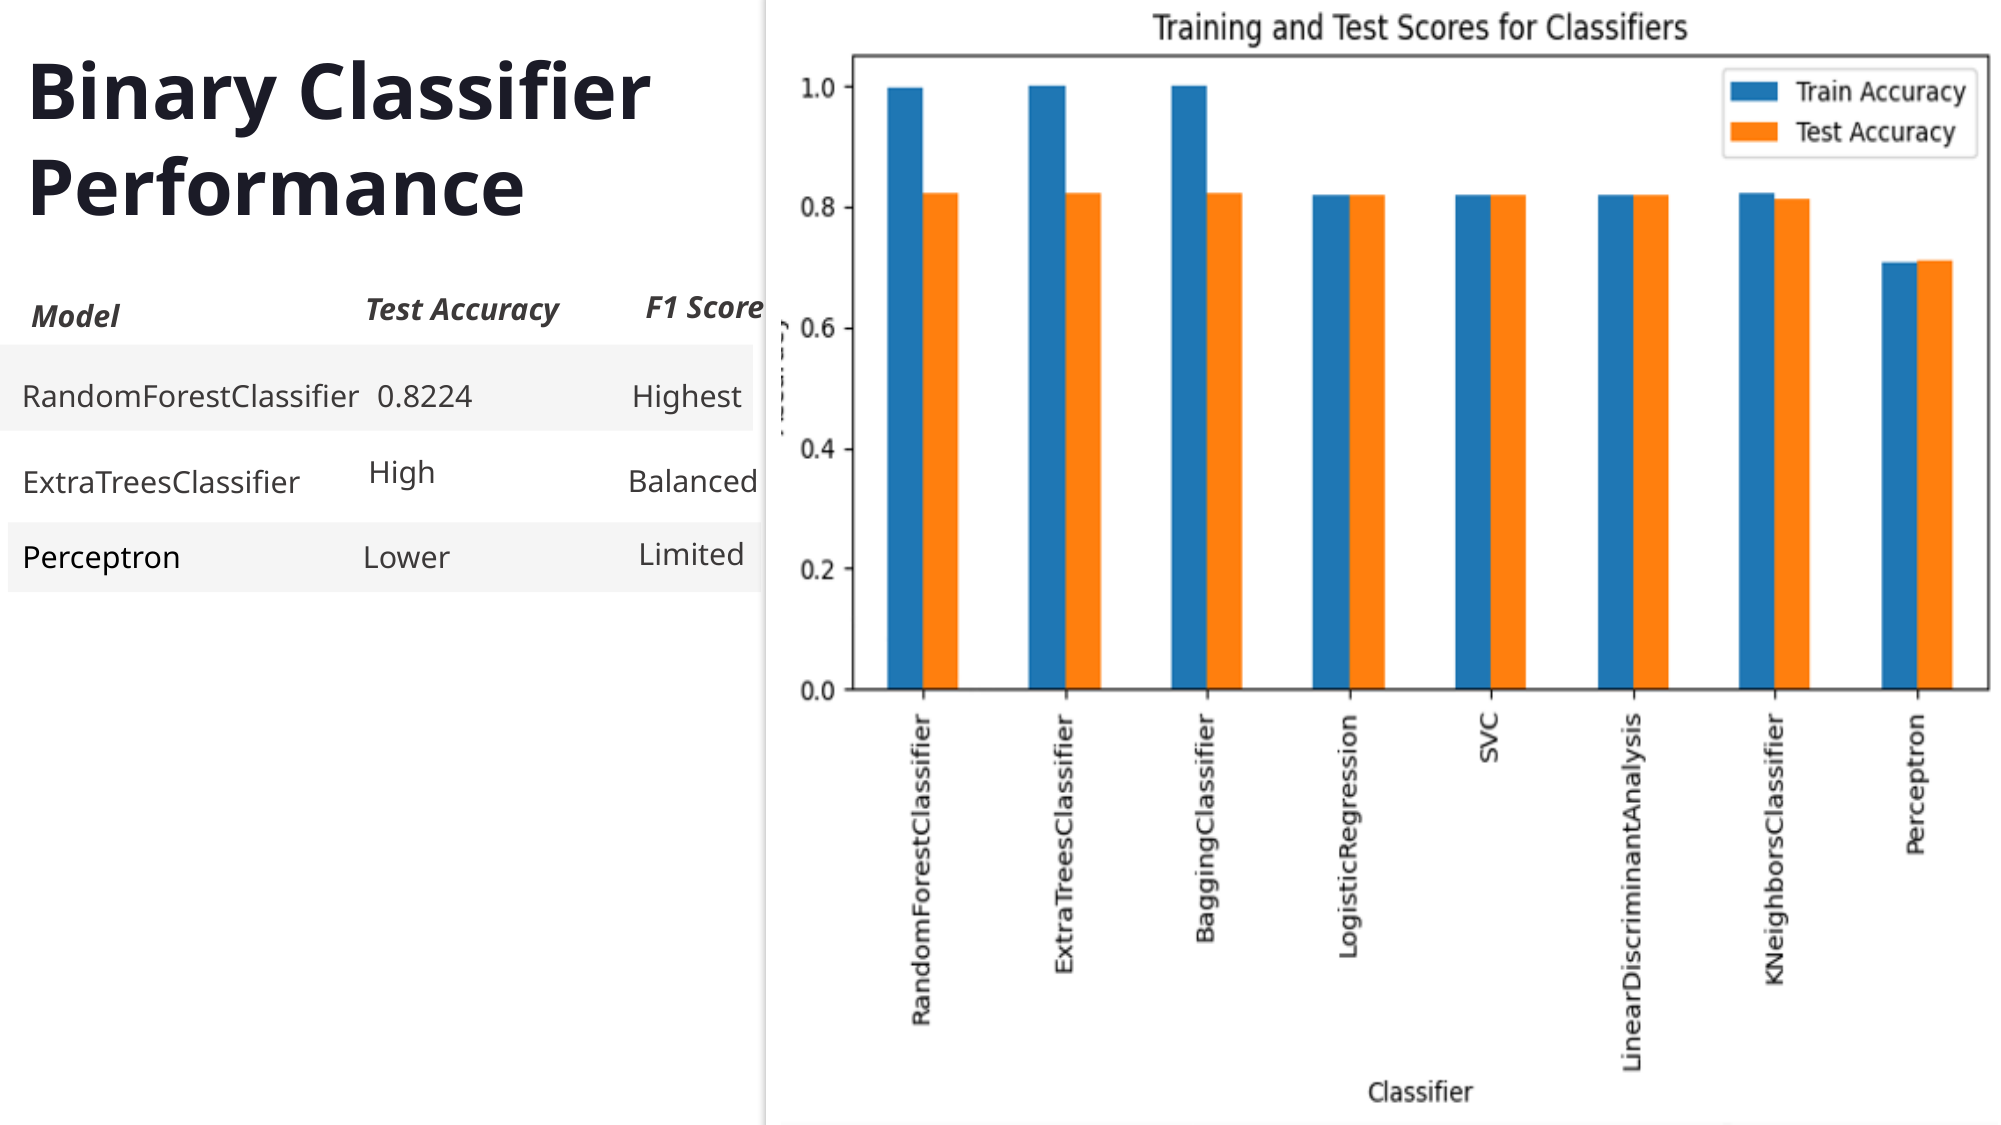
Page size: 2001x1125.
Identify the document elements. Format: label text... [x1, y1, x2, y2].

text_box Model [31, 283, 235, 334]
text_box [304, 432, 760, 499]
text_box Test Accuracy [365, 276, 570, 327]
picture [780, 3, 1999, 1125]
text_box RandomForestClassifier [21, 364, 366, 464]
text_box 0.8224 [377, 363, 560, 414]
text_box [7, 522, 760, 593]
text_box Limited [638, 522, 760, 572]
text_box [0, 344, 753, 431]
text_box Lower [362, 524, 504, 575]
text_box F1 Score [645, 275, 760, 325]
text_box Binary Classifier Performance [26, 38, 705, 232]
text_box ExtraTreesClassifier [22, 450, 304, 501]
text_box Balanced [627, 448, 760, 499]
text_box Highest [631, 363, 760, 414]
text_box Perceptron [22, 524, 304, 575]
text_box High [368, 440, 649, 491]
